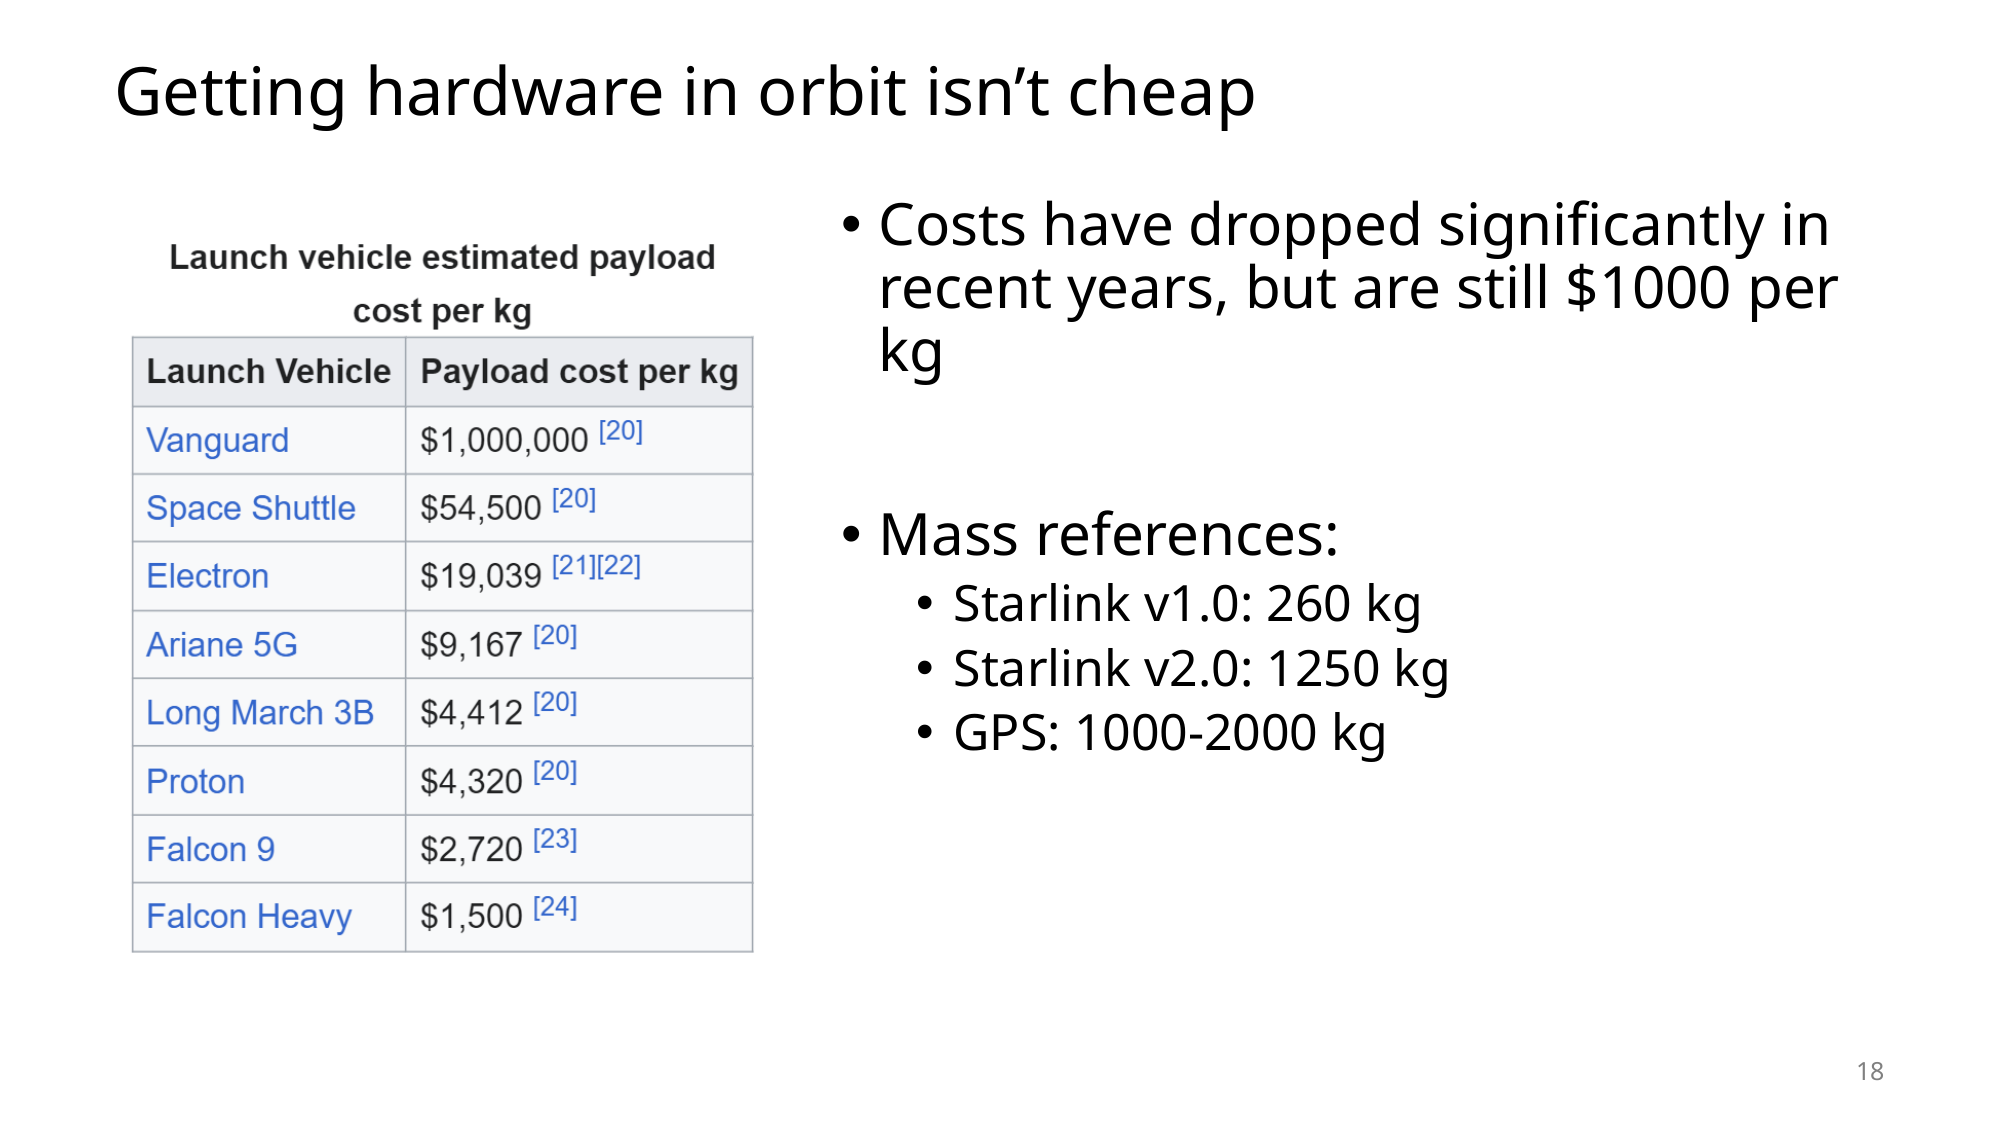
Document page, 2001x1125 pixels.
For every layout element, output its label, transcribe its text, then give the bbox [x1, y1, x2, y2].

slide_number 18 [1749, 1042, 1900, 1103]
title Getting hardware in orbit isn’t cheap [99, 37, 1900, 150]
picture [99, 235, 792, 965]
list Costs have dropped significantly in recent years, but are still $1000 per kg Mass references: Starlink v1.0: 260 kg Starlink v2.0: 1250 kg GPS: 1000-2000 kg [826, 187, 1900, 1013]
